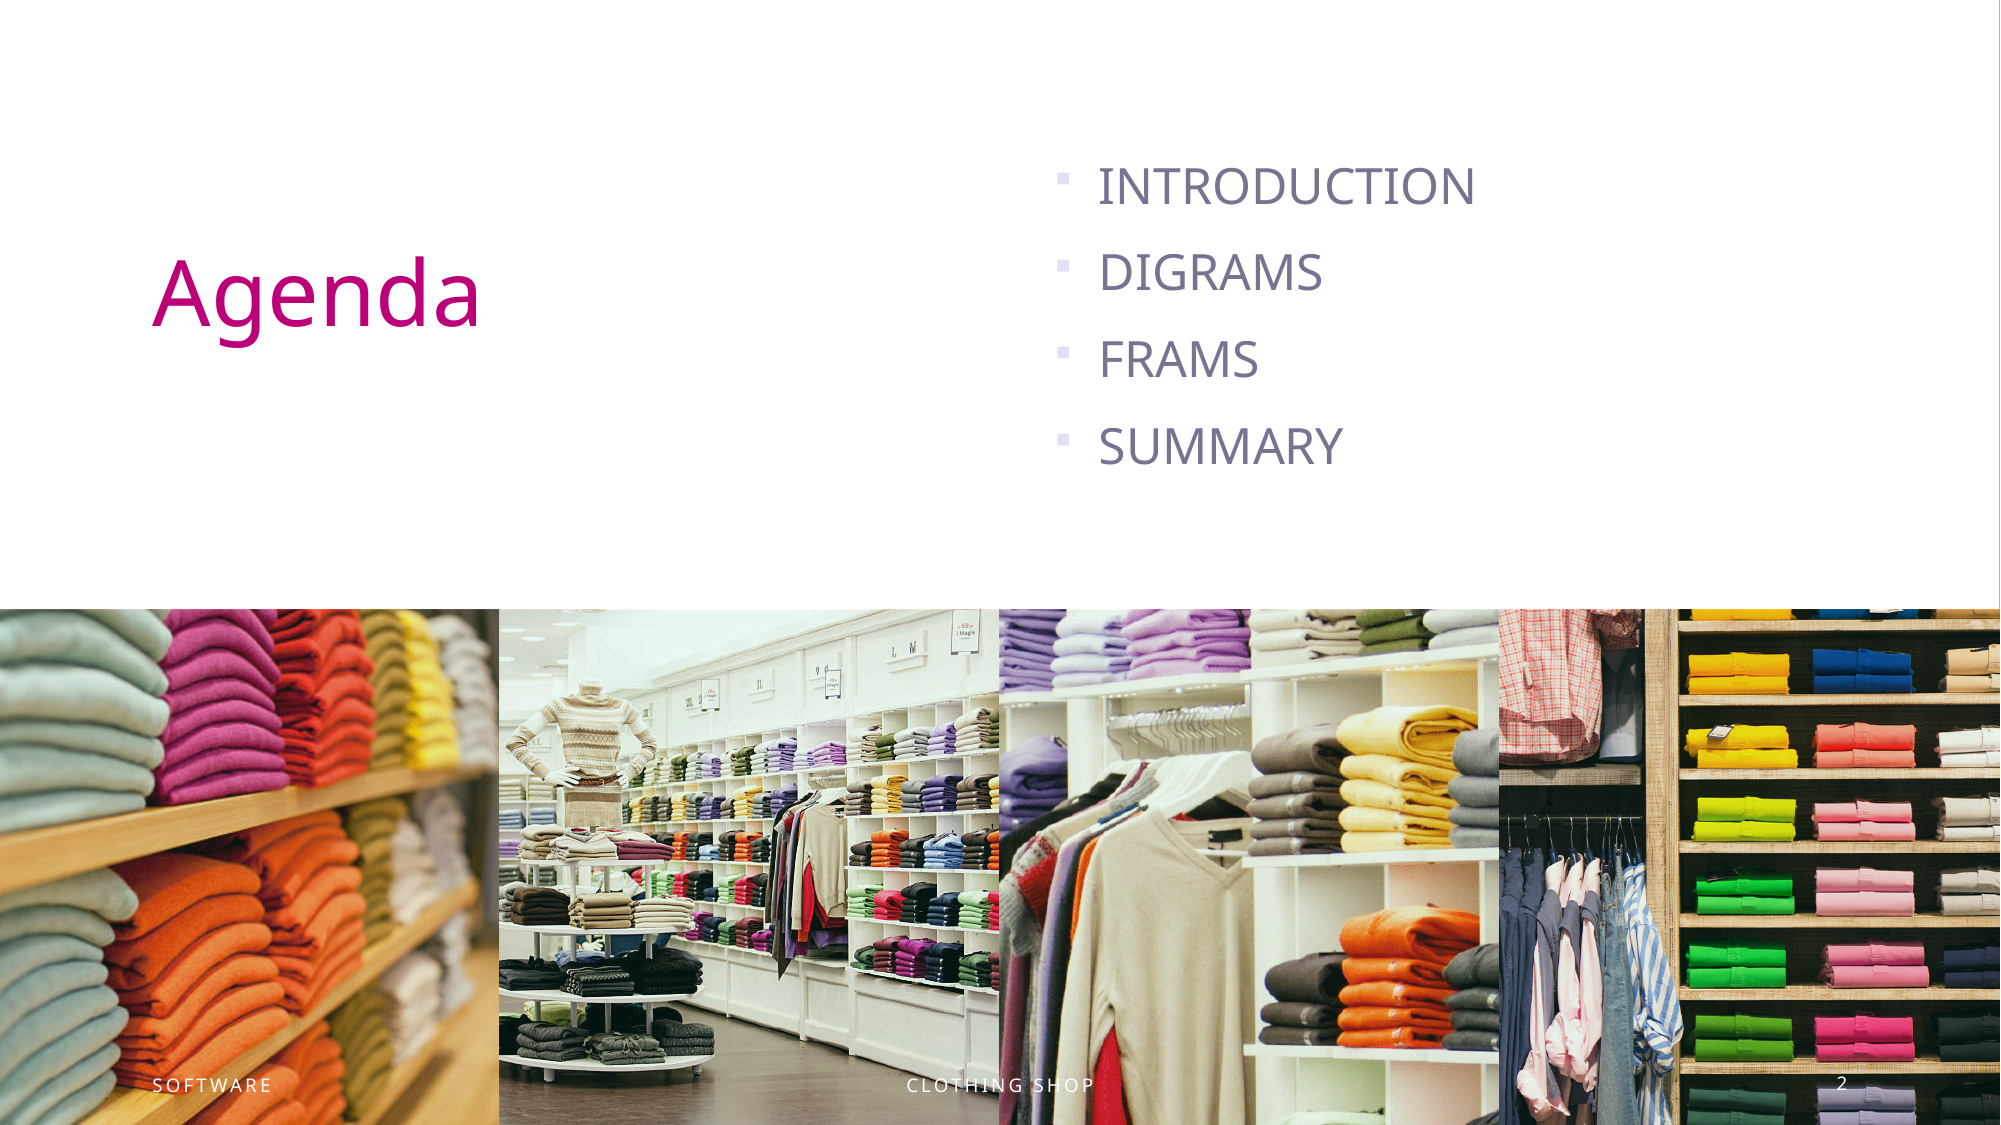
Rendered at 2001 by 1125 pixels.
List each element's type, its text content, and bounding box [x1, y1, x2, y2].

list INTRODUCTION DIGRAMS FRAMS SUMMARY [1039, 140, 1863, 516]
text_box [0, 0, 2000, 609]
picture [1820, 609, 1865, 617]
title Agenda [137, 140, 1000, 516]
picture [0, 609, 2000, 1125]
